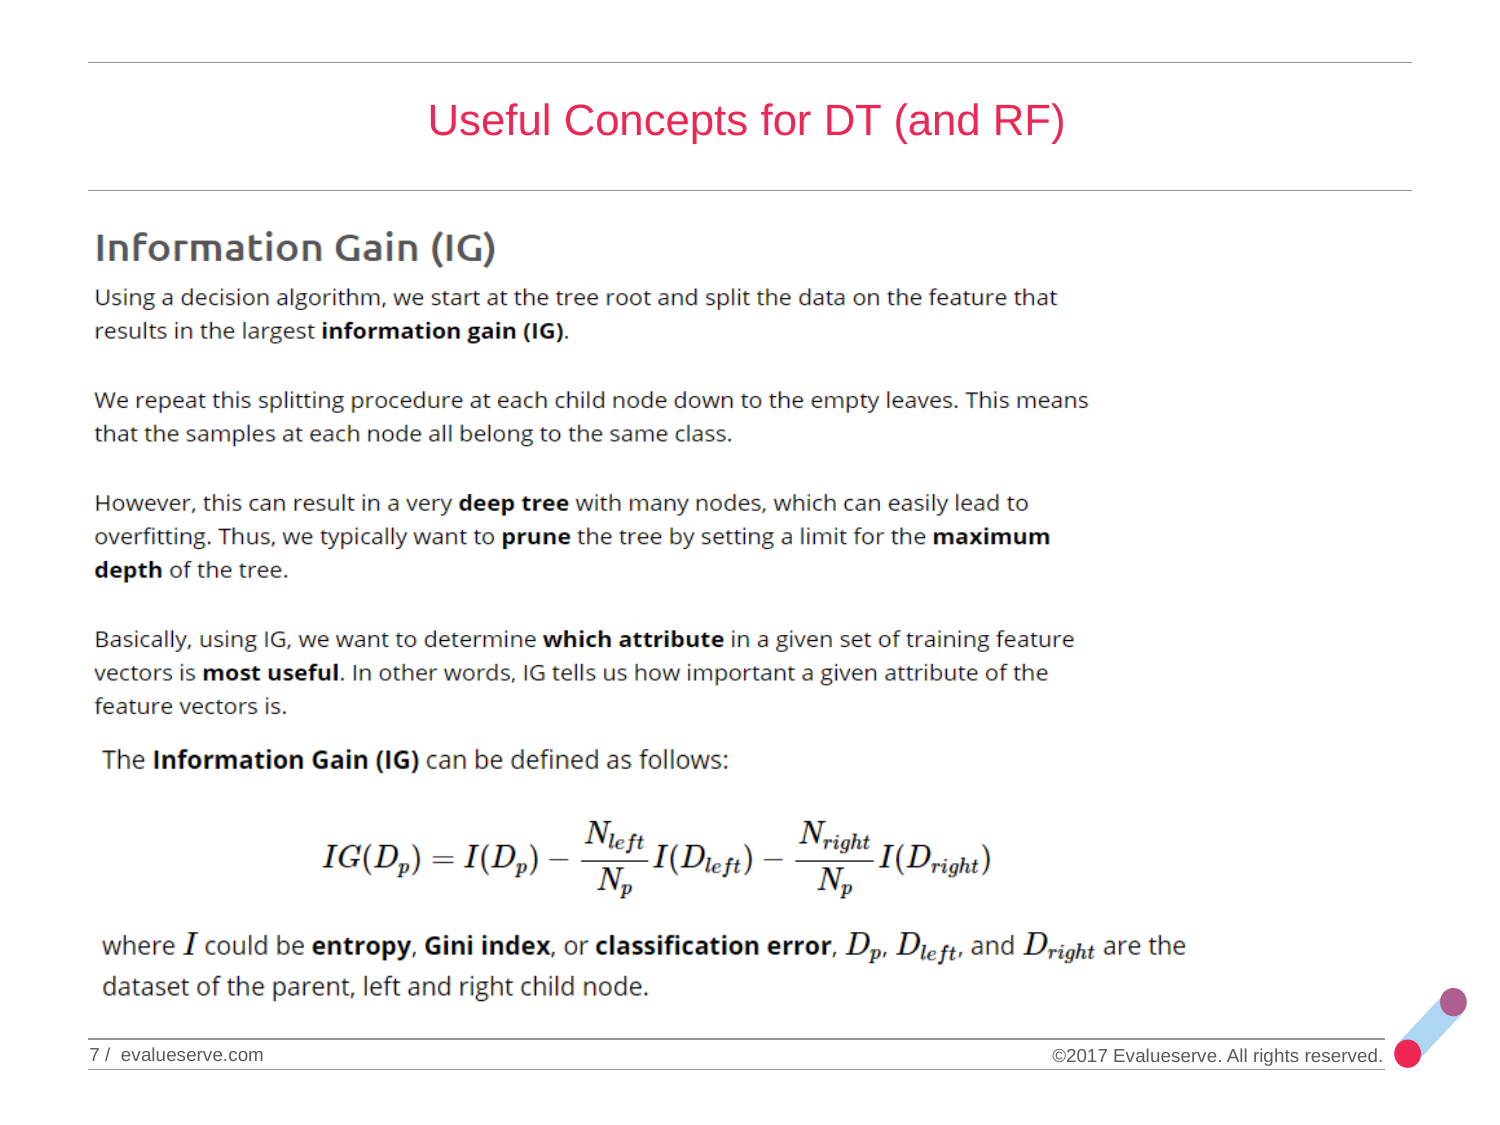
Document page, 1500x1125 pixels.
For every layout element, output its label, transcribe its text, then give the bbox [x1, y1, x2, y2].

slide_number 7 / evalueserve.com [89, 1046, 311, 1069]
text_box Useful Concepts for DT (and RF) [84, 85, 1409, 202]
picture [62, 224, 1214, 1038]
footer ©2017 Evalueserve. All rights reserved. [908, 1041, 1384, 1069]
